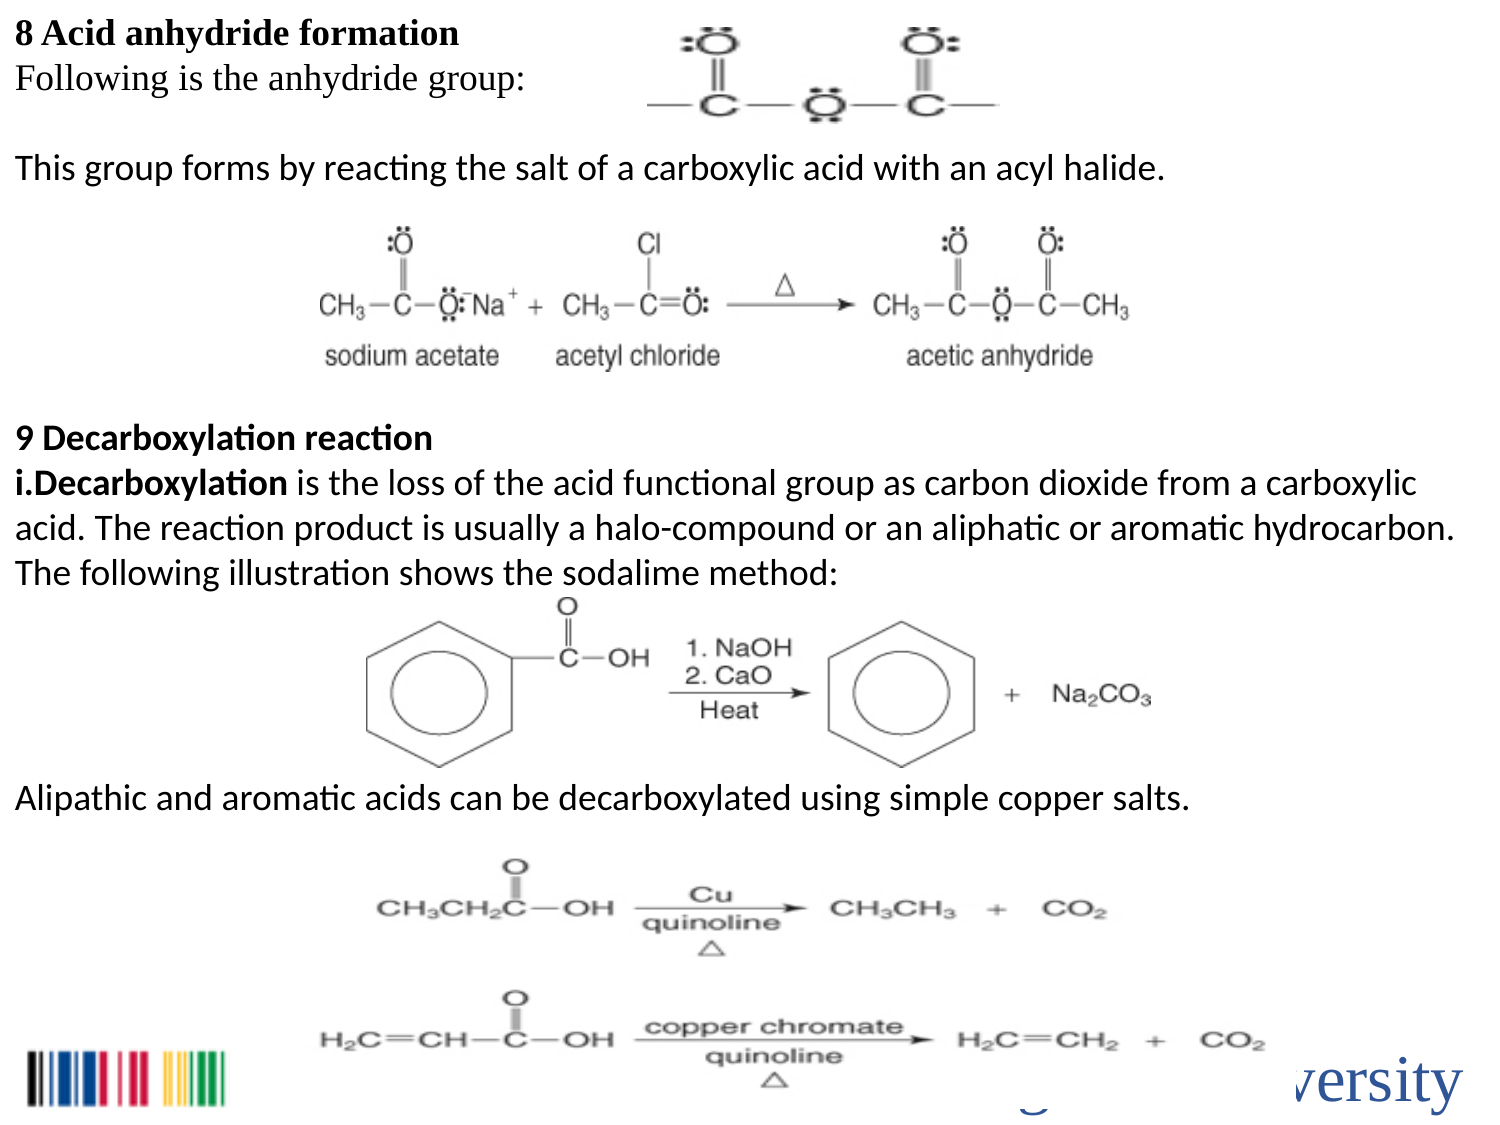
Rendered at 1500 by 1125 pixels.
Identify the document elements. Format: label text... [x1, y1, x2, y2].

text_box 8 Acid anhydride formation Following is the anhydride group: This group forms by reacting the salt of a carboxylic acid with an acyl halide. 9 Decarboxylation reaction i.Decarboxylation is the loss of the acid functional group as carbon dioxide from a carboxylic acid. The reaction product is usually a halo-compound or an aliphatic or aromatic hydrocarbon. The following illustration shows the sodalime method: Alipathic and aromatic acids can be decarboxylated using simple copper salts. [0, 0, 1500, 916]
picture [647, 27, 1000, 124]
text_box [17, 1027, 1483, 1125]
picture [320, 226, 1130, 372]
picture [366, 597, 1151, 768]
picture [230, 819, 1296, 1109]
